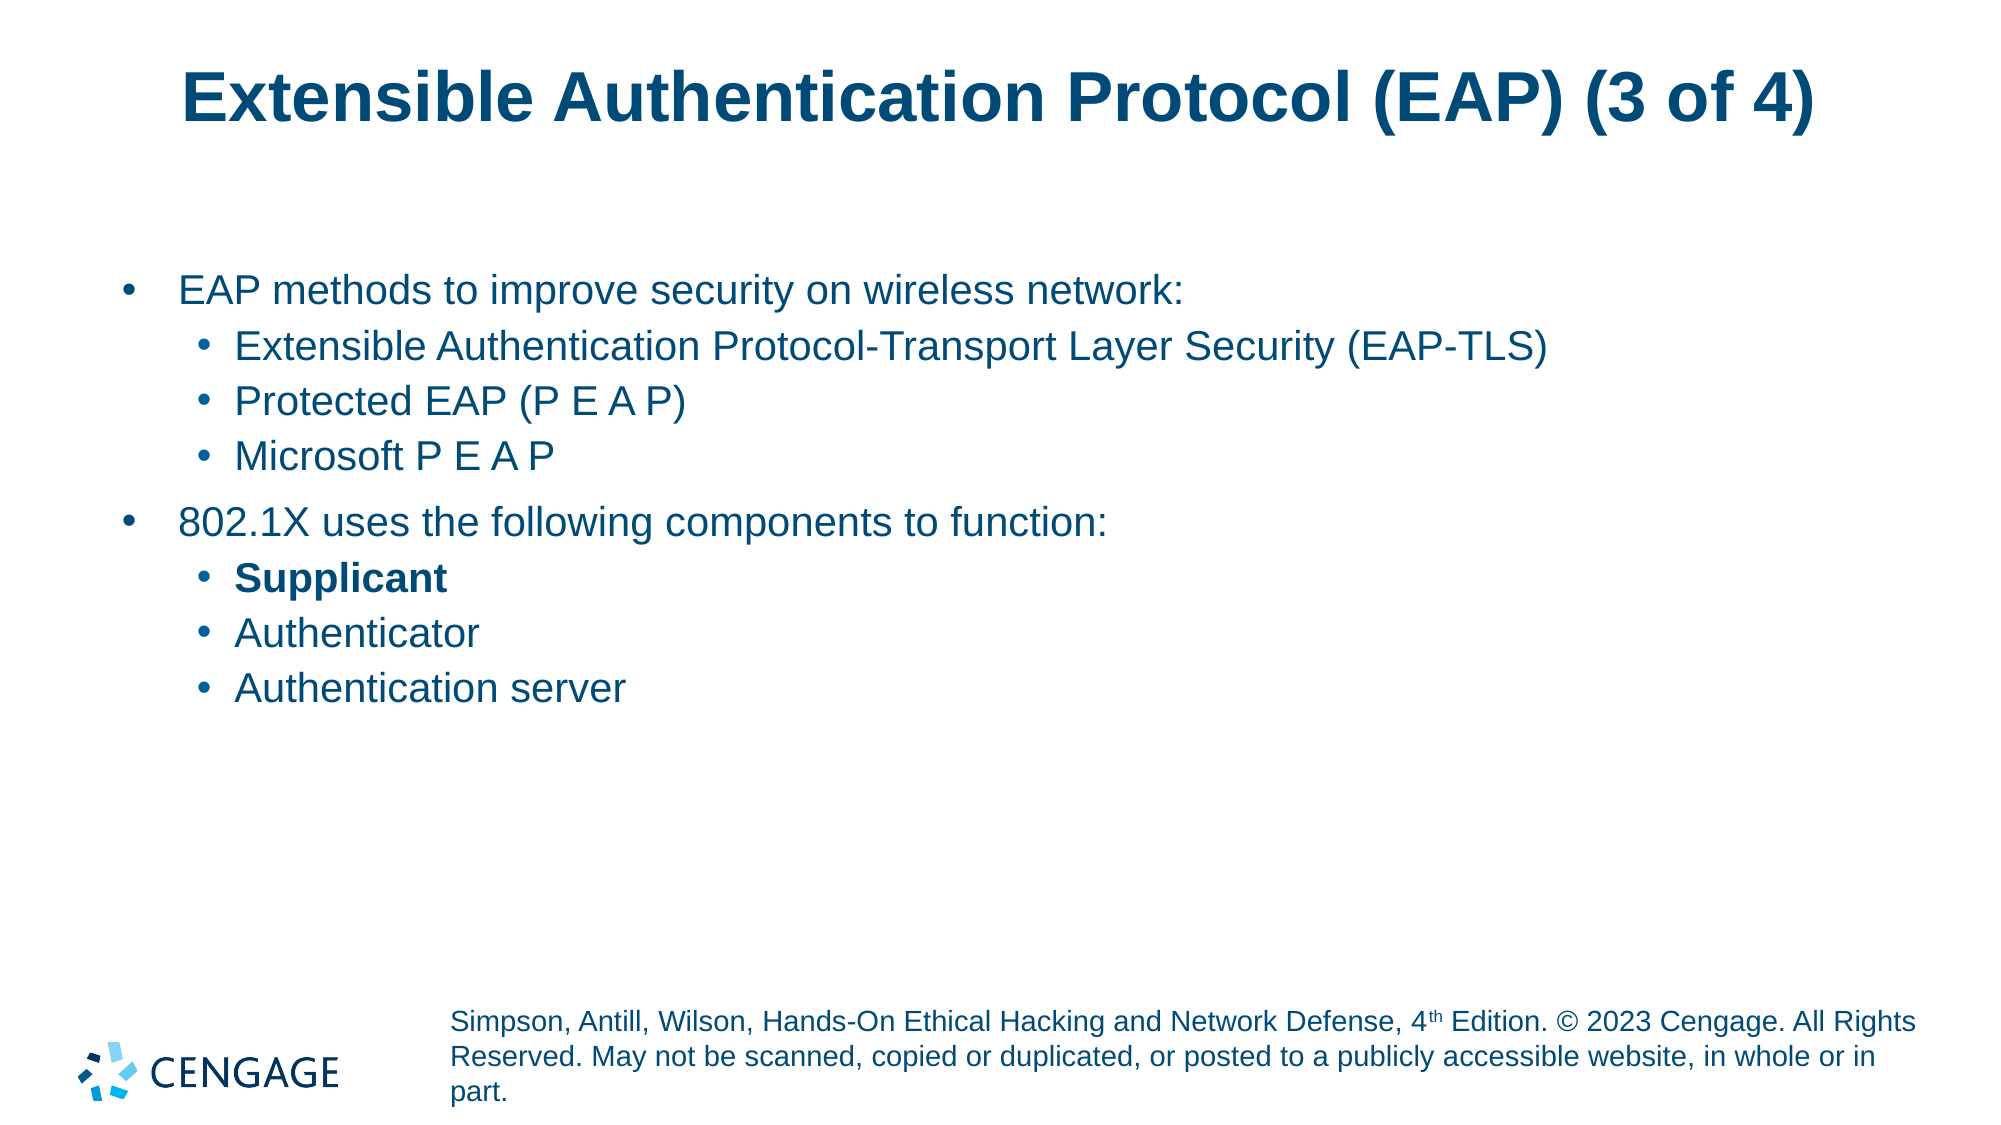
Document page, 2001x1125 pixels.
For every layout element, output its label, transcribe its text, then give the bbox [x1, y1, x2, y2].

list EAP methods to improve security on wireless network: Extensible Authentication Protocol-Transport Layer Security (EAP-TLS) Protected EAP (P E A P) Microsoft P E A P 802.1X uses the following components to function: Supplicant Authenticator Authentication server [121, 268, 1880, 990]
picture [78, 1042, 338, 1101]
title Extensible Authentication Protocol (EAP) (3 of 4) [137, 59, 1863, 171]
